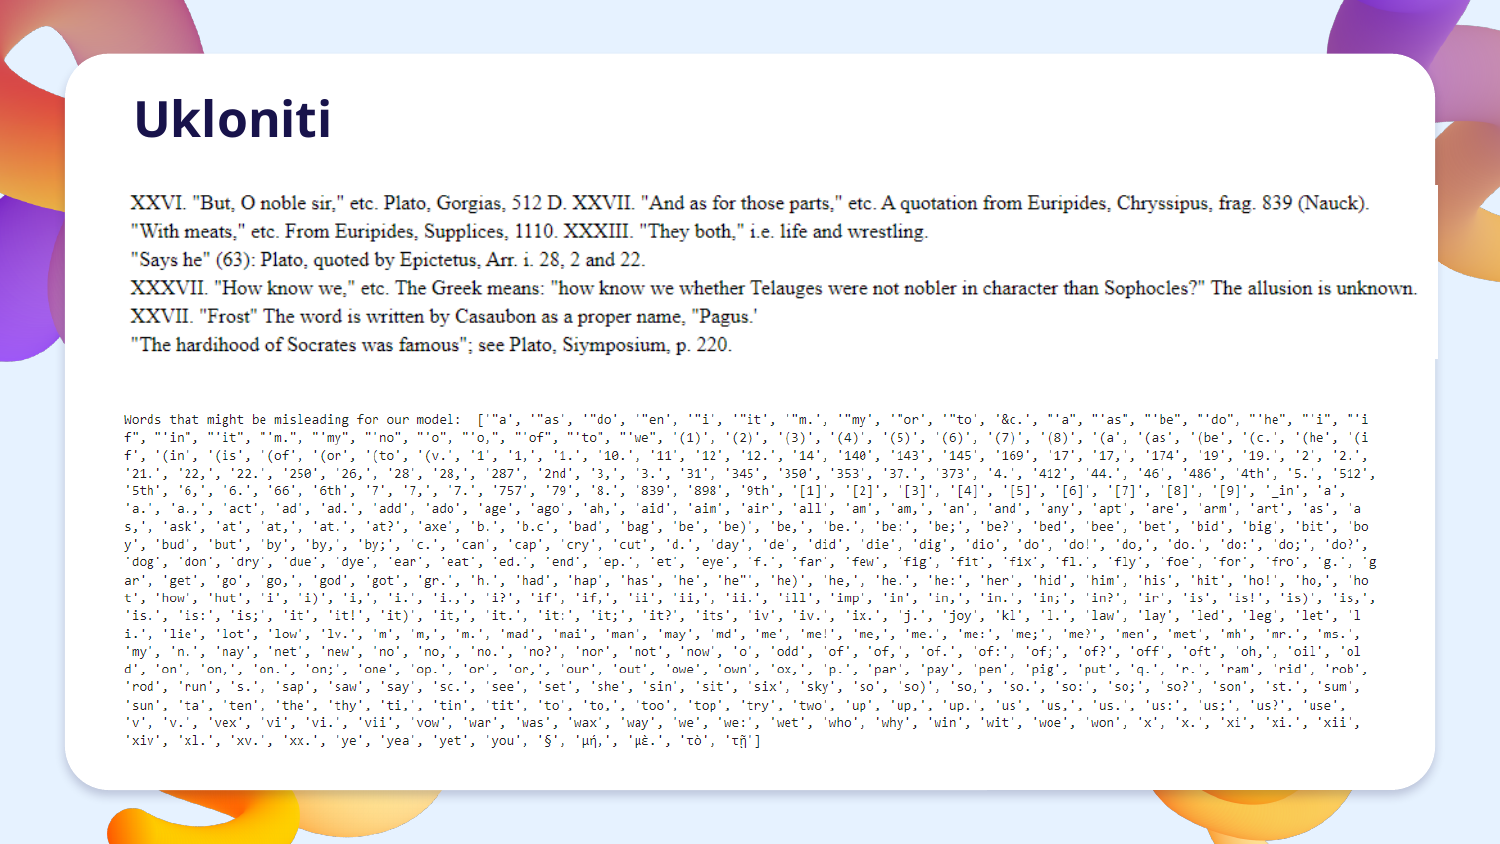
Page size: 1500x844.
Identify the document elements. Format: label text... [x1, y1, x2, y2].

picture [0, 0, 257, 446]
picture [53, 776, 441, 844]
title Ukloniti [118, 72, 1382, 167]
picture [112, 0, 1500, 359]
picture [1153, 765, 1435, 844]
picture [112, 405, 1388, 749]
